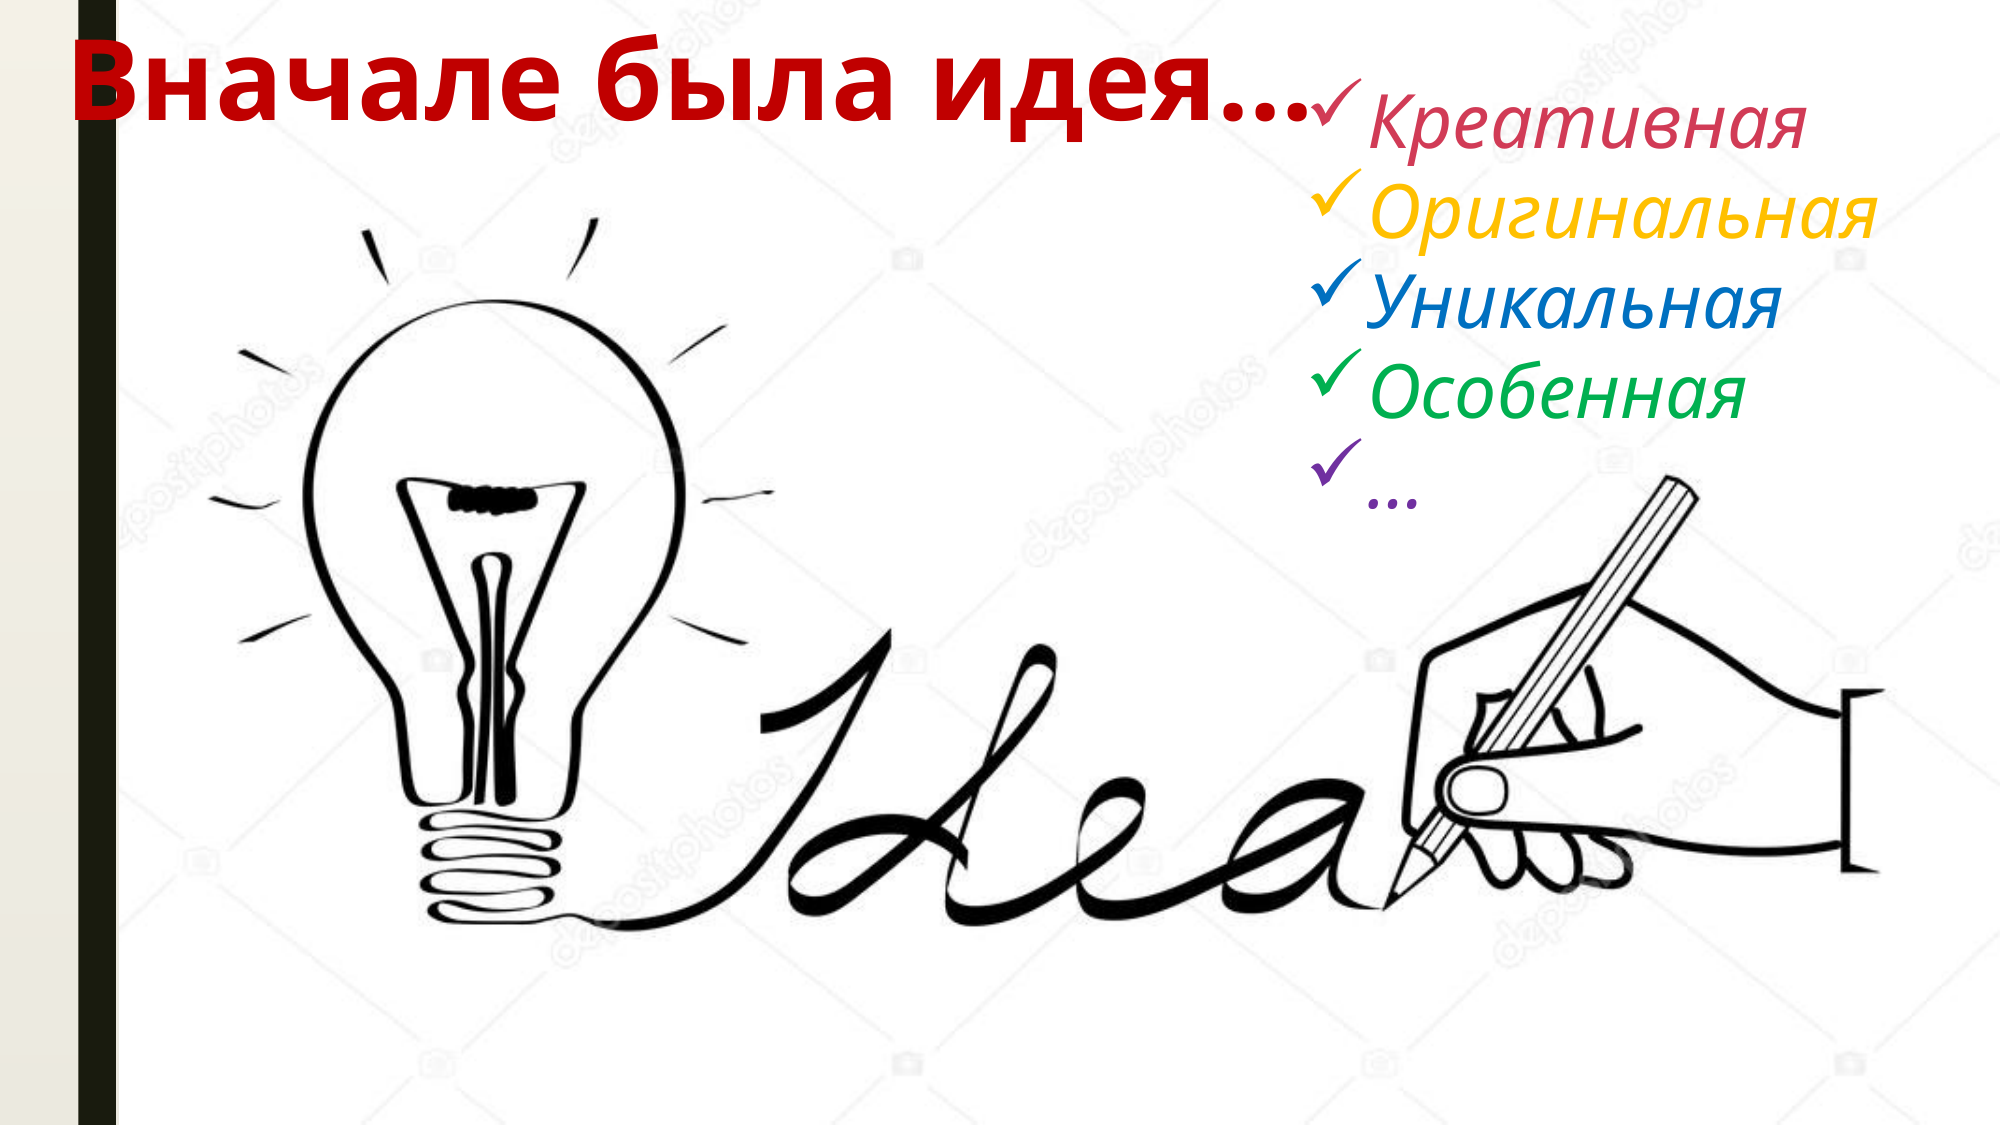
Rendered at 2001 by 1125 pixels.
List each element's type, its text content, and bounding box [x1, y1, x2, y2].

text_box Вначале была идея… [50, 0, 119, 150]
picture [119, 0, 2000, 1125]
